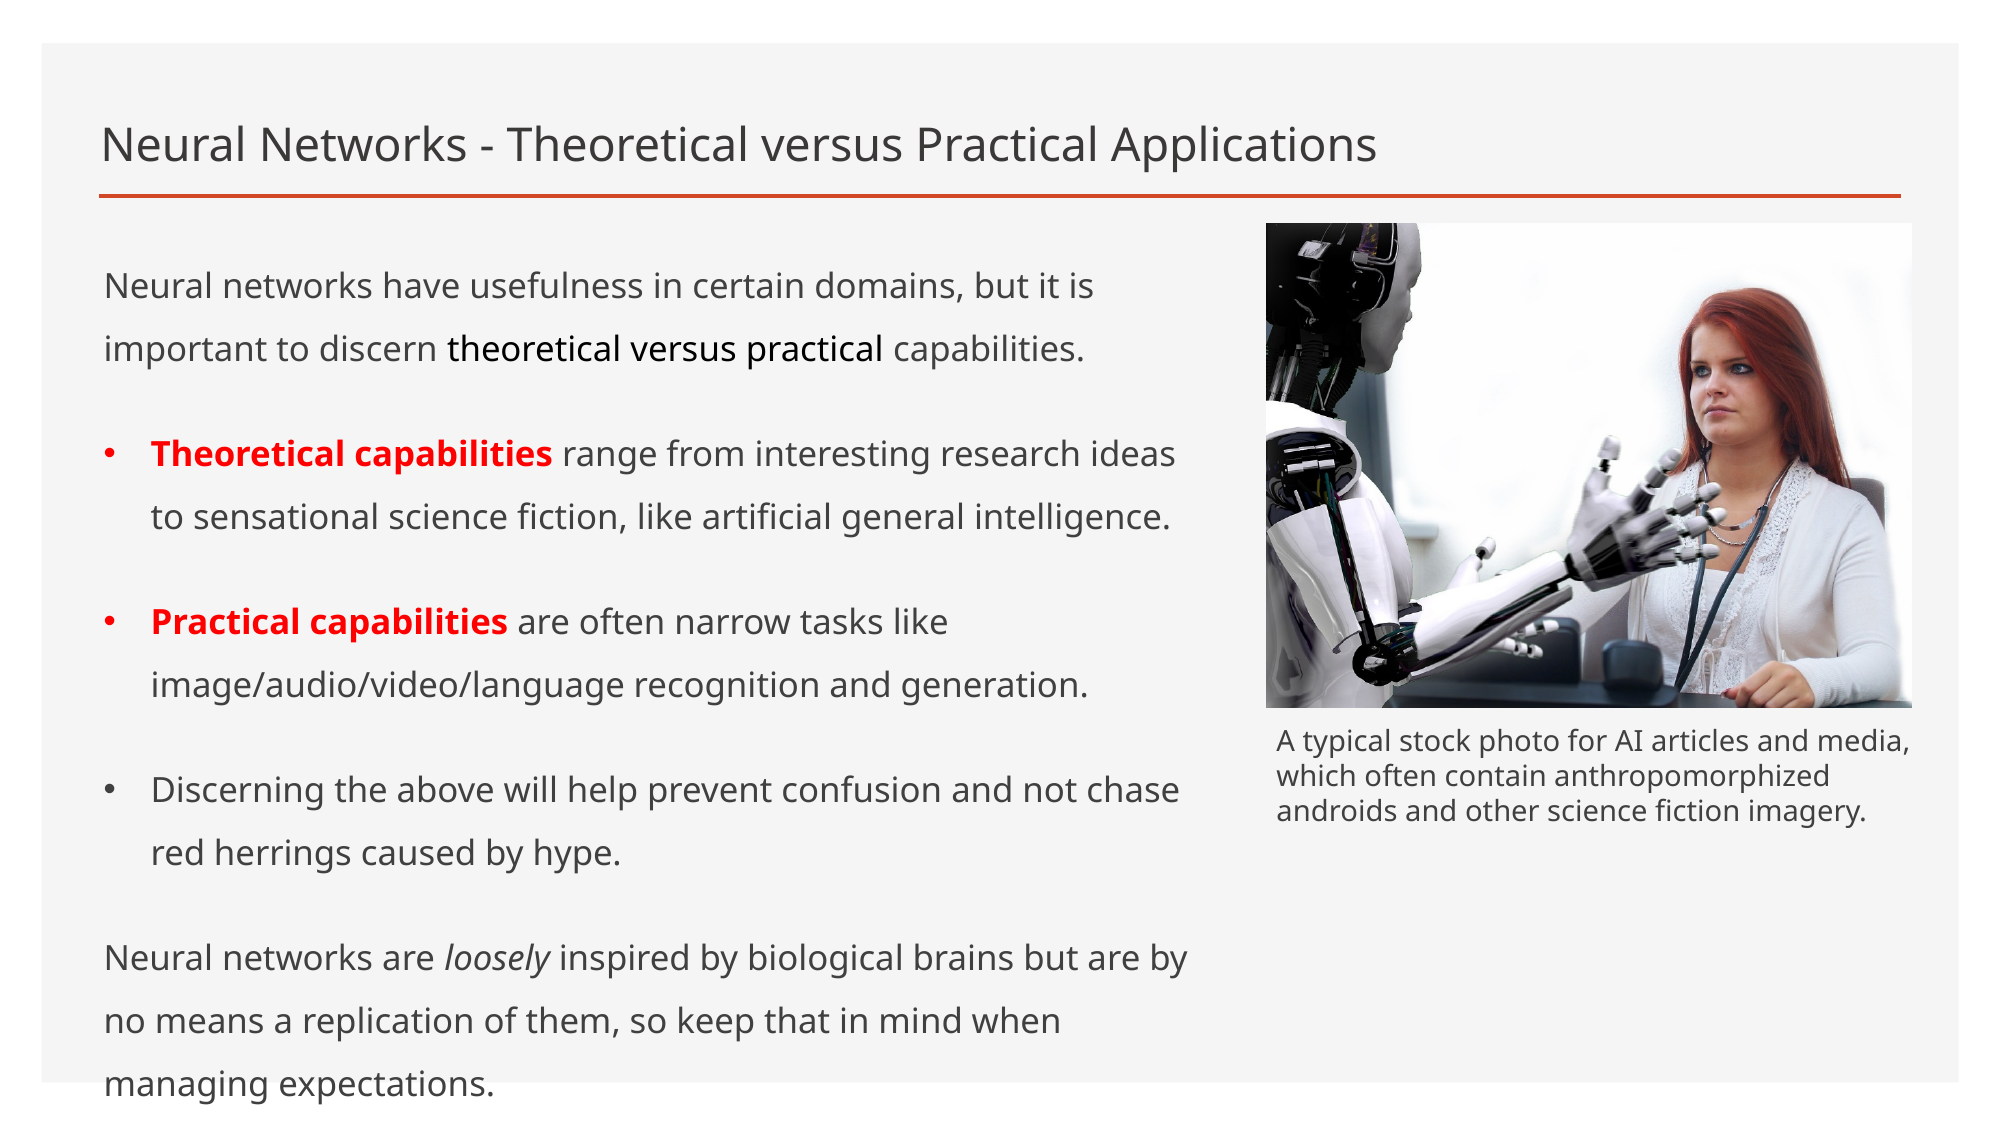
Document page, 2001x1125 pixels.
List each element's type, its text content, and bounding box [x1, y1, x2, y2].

list Neural networks have usefulness in certain domains, but it is important to discern theoretical versus practical capabilities. Theoretical capabilities range from interesting research ideas to sensational science fiction, like artificial general intelligence. Practical capabilities are often narrow tasks like image/audio/video/language recognition and generation. Discerning the above will help prevent confusion and not chase red herrings caused by hype. Neural networks are loosely inspired by biological brains but are by no means a replication of them, so keep that in mind when managing expectations. [88, 235, 1217, 1125]
title Neural Networks - Theoretical versus Practical Applications [85, 73, 1616, 179]
text_box A typical stock photo for AI articles and media, which often contain anthropomorphized androids and other science fiction imagery. [1261, 714, 1964, 870]
picture [1266, 223, 1912, 708]
